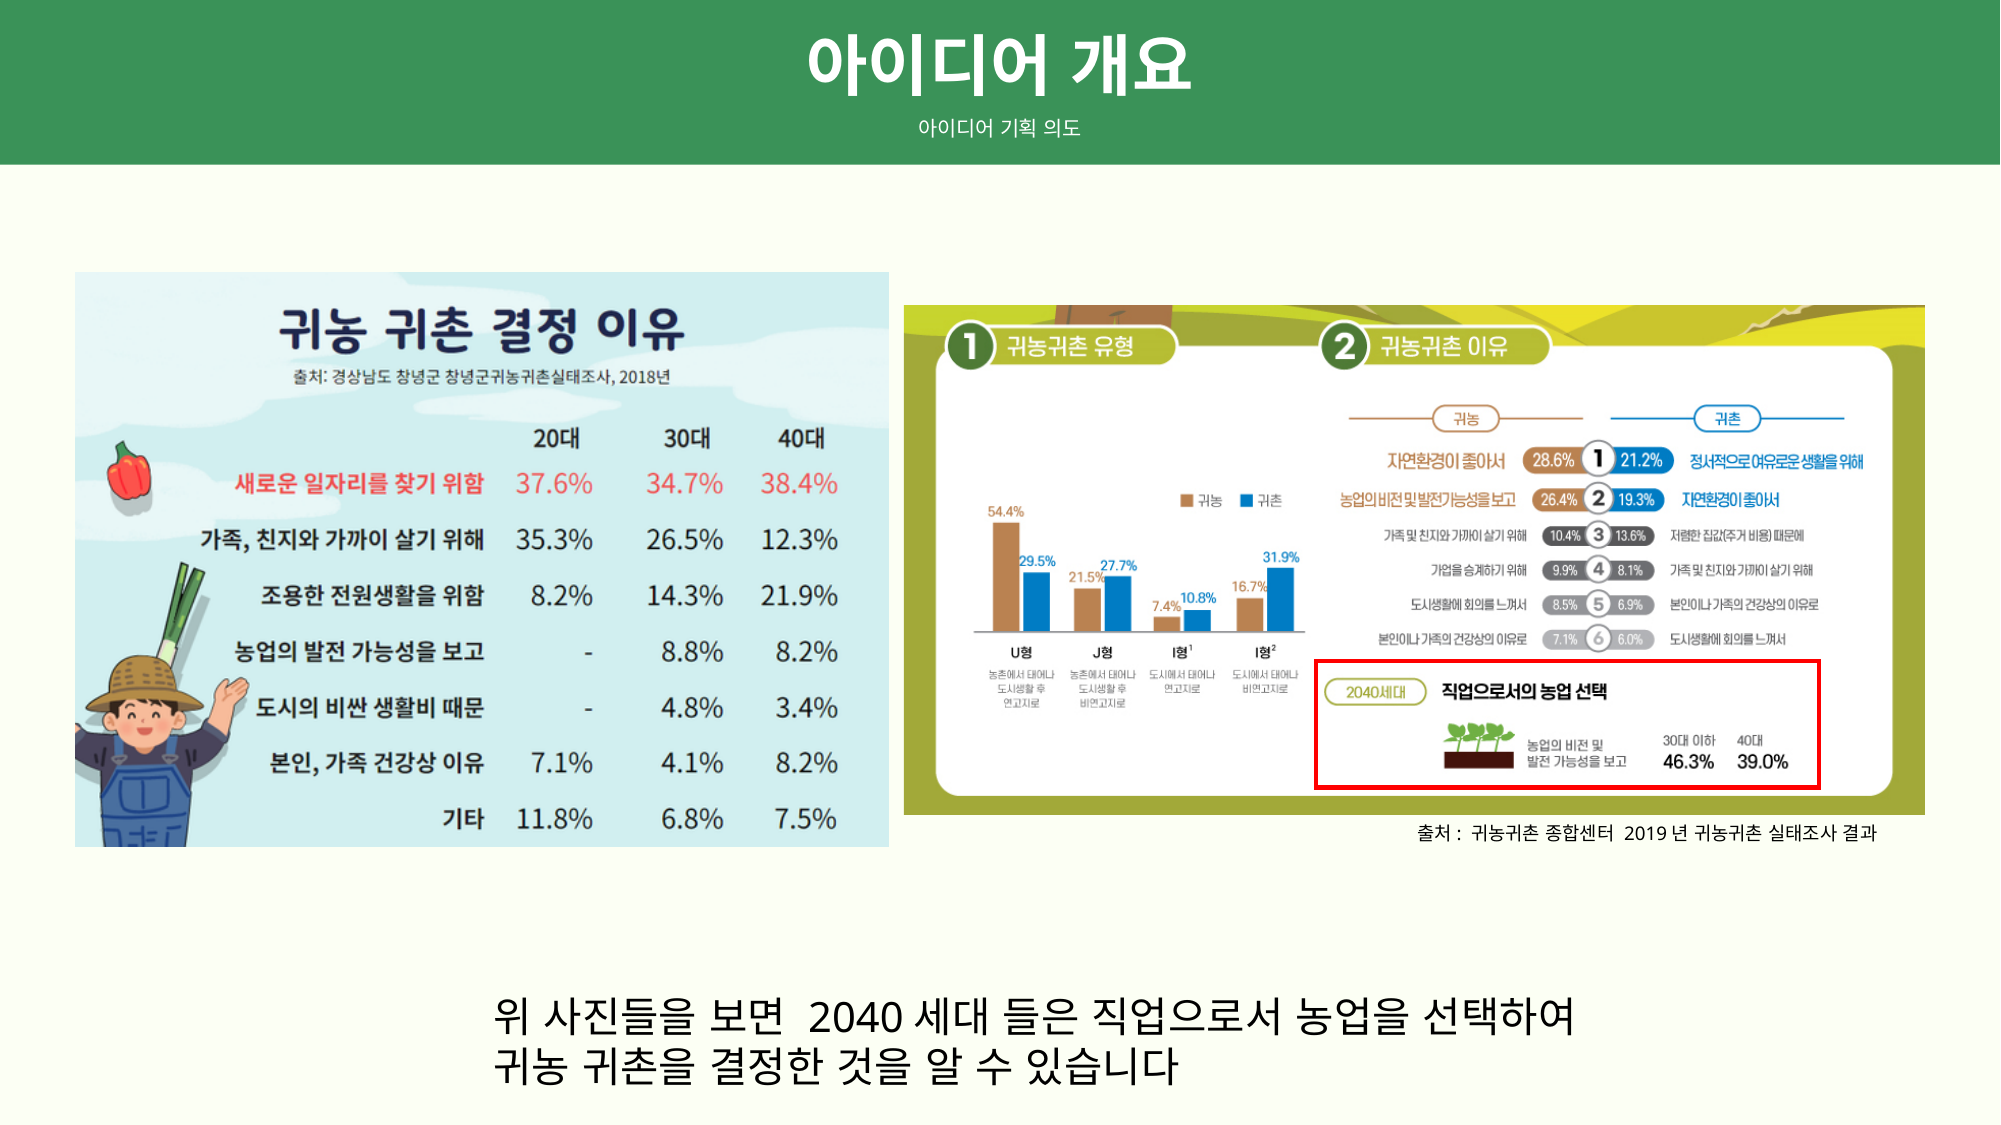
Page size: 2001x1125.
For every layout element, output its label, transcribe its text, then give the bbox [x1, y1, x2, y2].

text_box 출처: 귀농귀촌 종합센터 2019년 귀농귀촌 실태조사 결과 [1402, 815, 1925, 852]
text_box 위 사진들을 보면 2040세대 들은 직업으로서 농업을 선택하여 귀농 귀촌을 결정한 것을 알 수 있습니다 [478, 983, 1593, 1099]
text_box 아이디어 개요 아이디어 기획 의도 [0, 0, 2000, 166]
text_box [903, 305, 1925, 814]
picture [74, 272, 889, 847]
